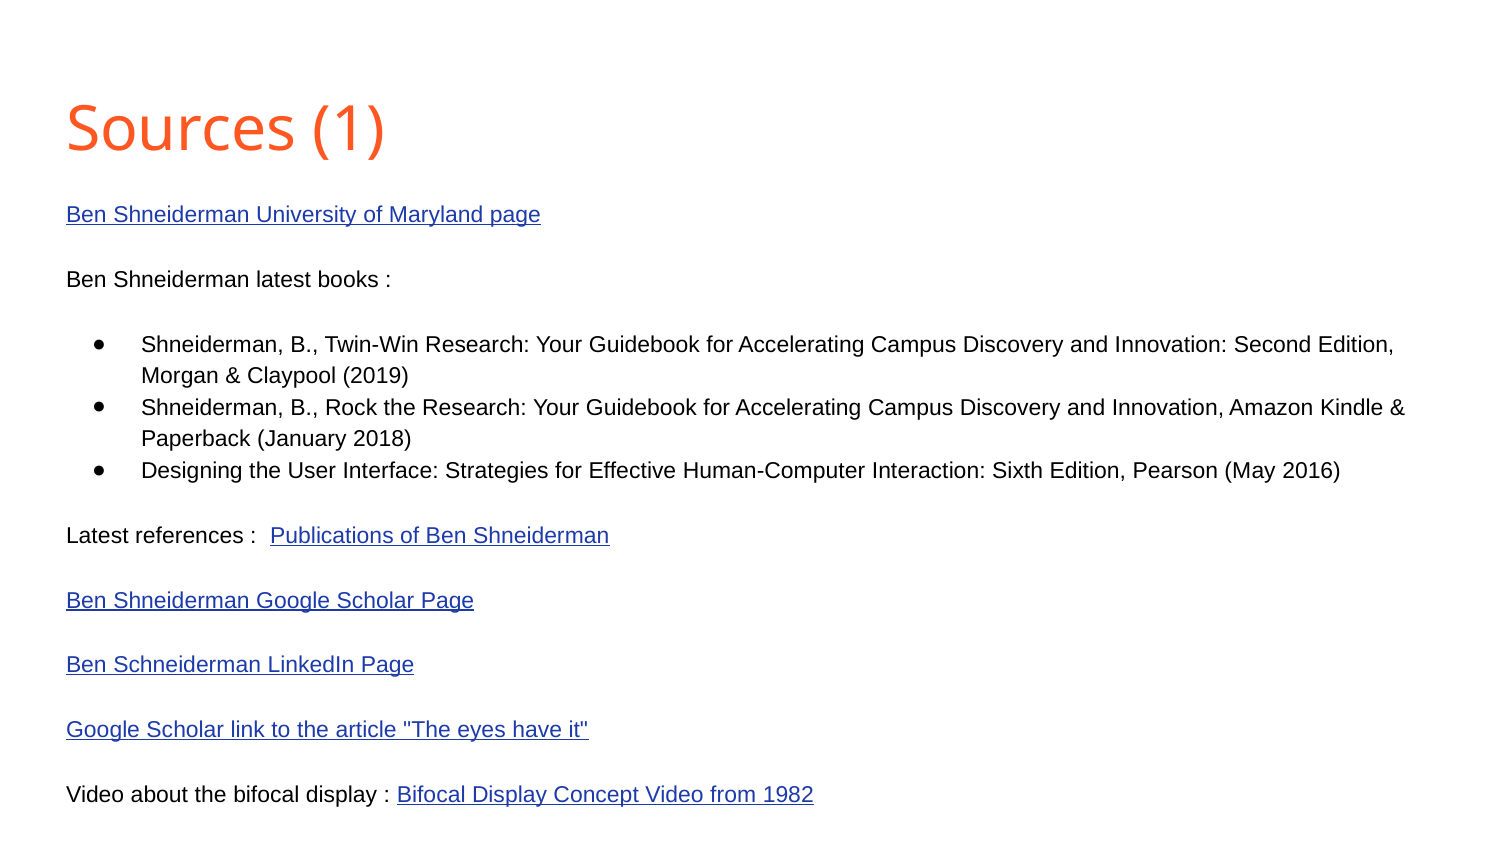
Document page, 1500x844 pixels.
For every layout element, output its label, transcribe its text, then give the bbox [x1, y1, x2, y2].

list Ben Shneiderman University of Maryland page Ben Shneiderman latest books : Shneiderman, B., Twin-Win Research: Your Guidebook for Accelerating Campus Discovery and Innovation: Second Edition, Morgan & Claypool (2019) Shneiderman, B., Rock the Research: Your Guidebook for Accelerating Campus Discovery and Innovation, Amazon Kindle & Paperback (January 2018) Designing the User Interface: Strategies for Effective Human-Computer Interaction: Sixth Edition, Pearson (May 2016) Latest references : Publications of Ben Shneiderman Ben Shneiderman Google Scholar Page Ben Schneiderman LinkedIn Page Google Scholar link to the article "The eyes have it" Video about the bifocal display : Bifocal Display Concept Video from 1982 [51, 180, 1449, 824]
title Sources (1) [51, 72, 1449, 167]
